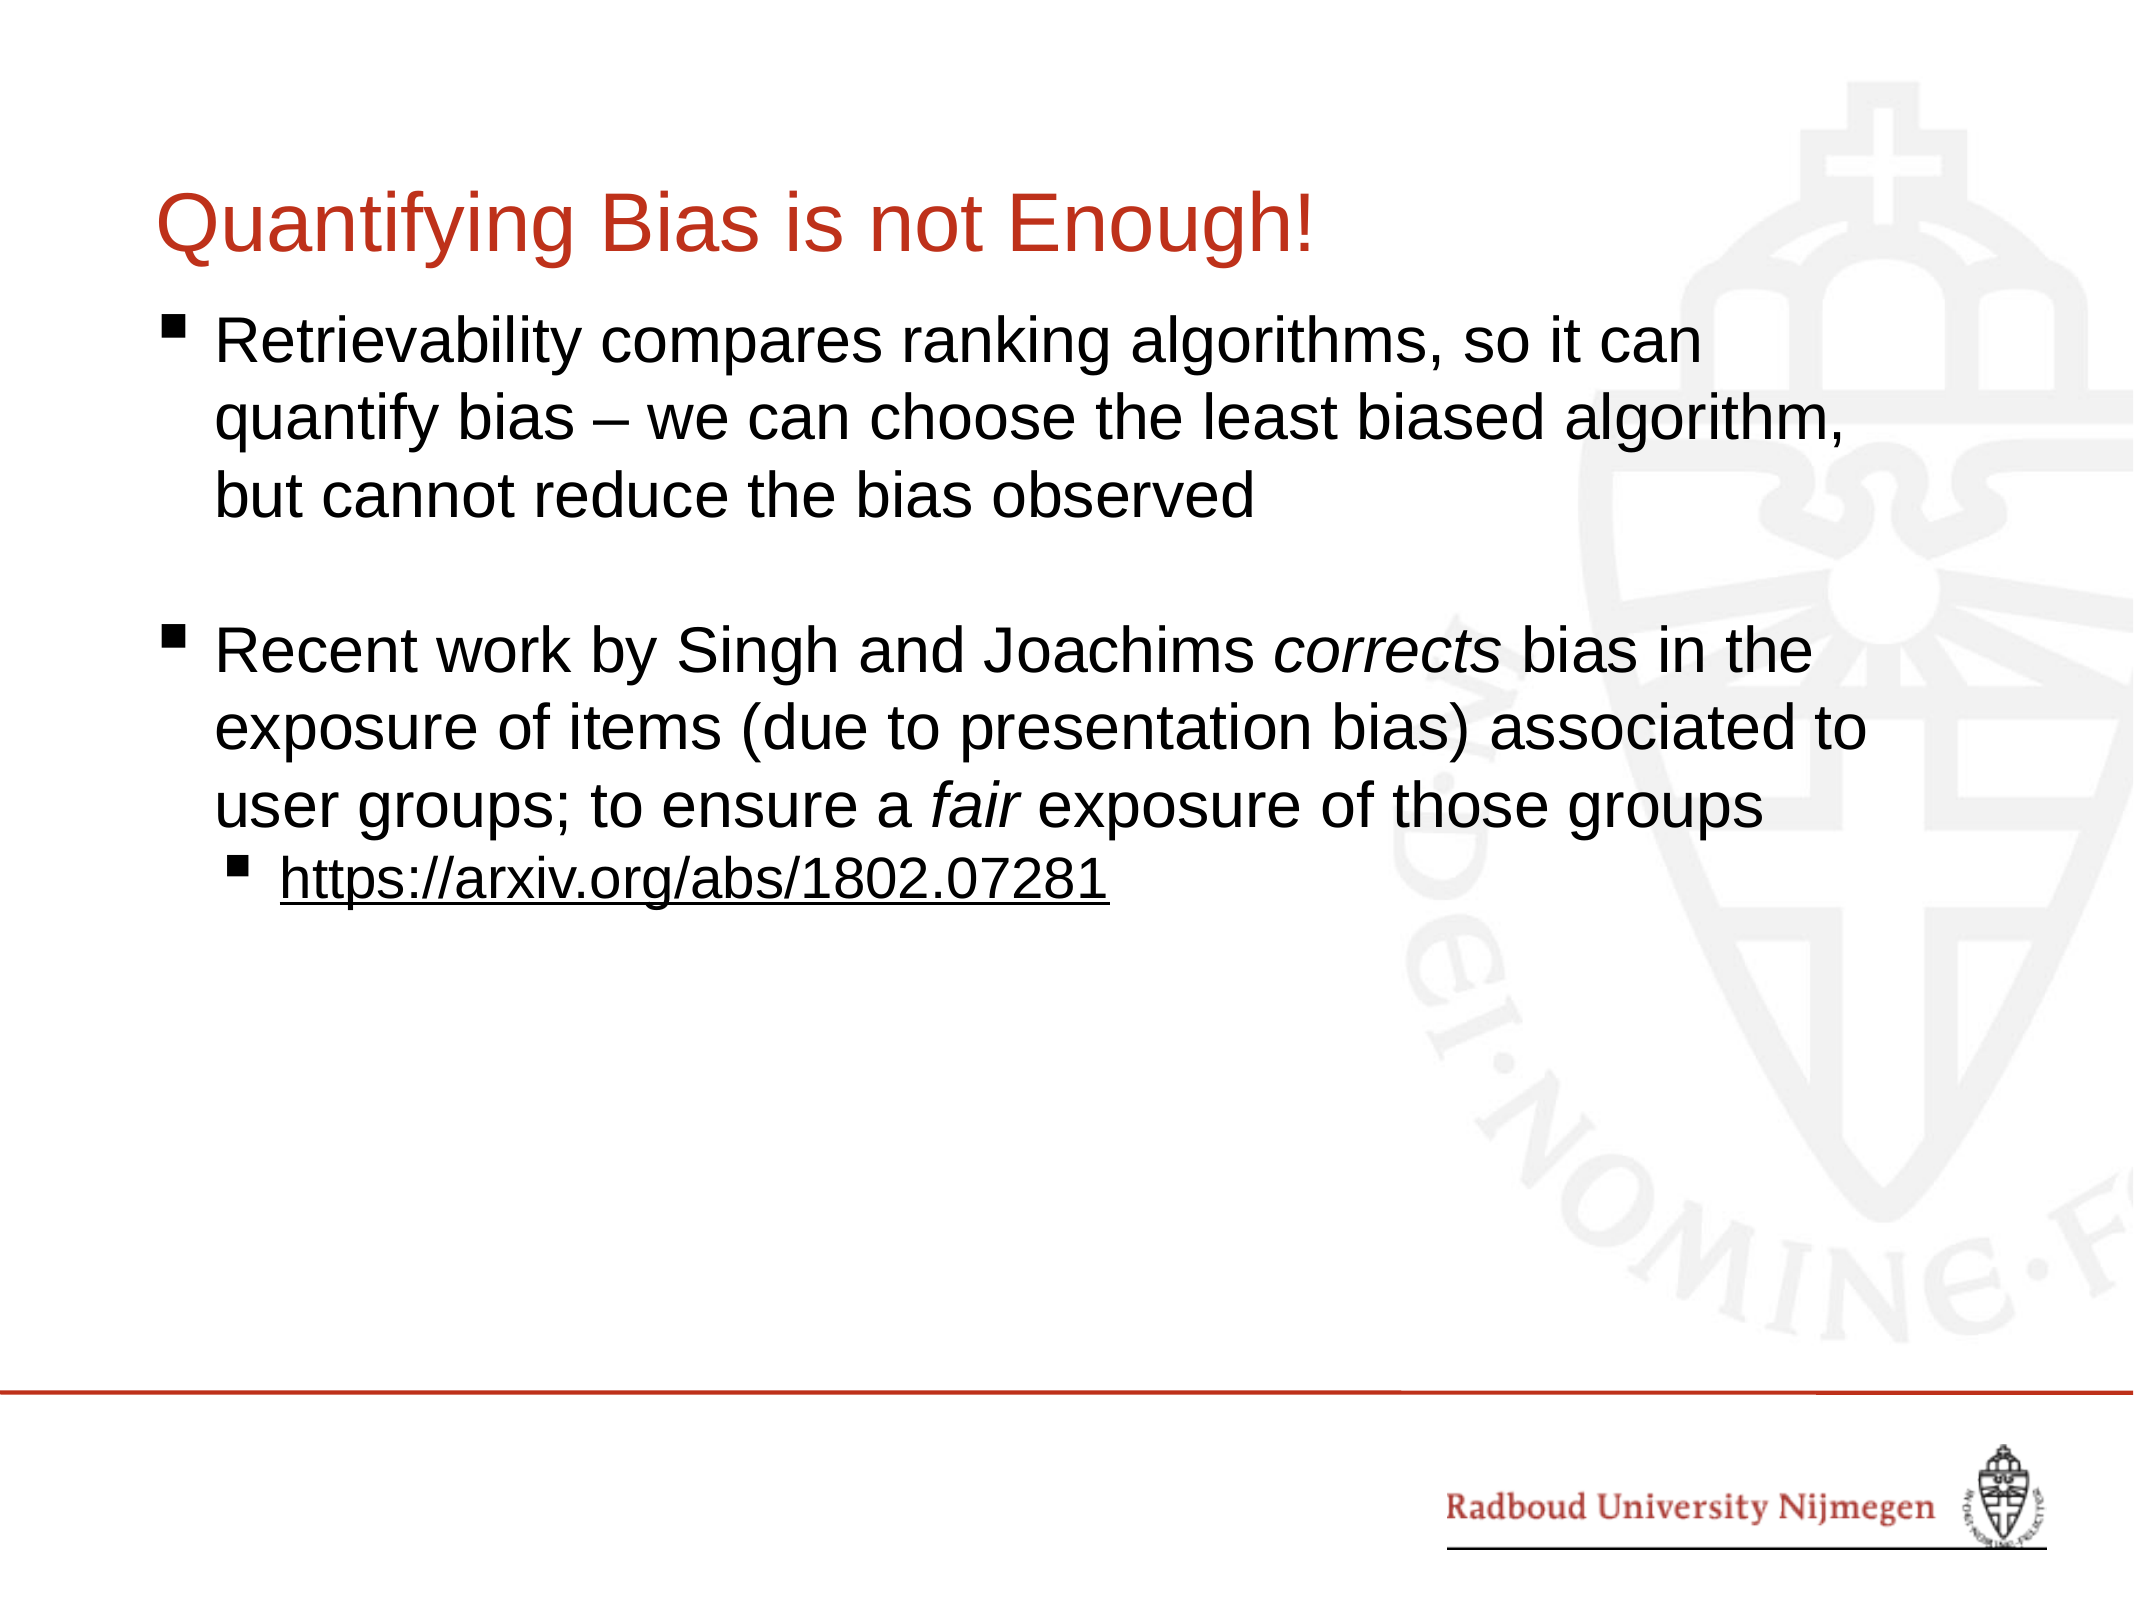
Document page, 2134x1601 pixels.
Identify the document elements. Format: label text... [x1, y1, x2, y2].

title Quantifying Bias is not Enough! [147, 159, 1920, 278]
picture [0, 1395, 2134, 1601]
list Retrievability compares ranking algorithms, so it can quantify bias – we can choose the least biased algorithm, but cannot reduce the bias observed Recent work by Singh and Joachims corrects bias in the exposure of items (due to presentation bias) associated to user groups; to ensure a fair exposure of those groups https://arxiv.org/abs/1802.07281 [147, 289, 1920, 998]
picture [0, 0, 2134, 1390]
